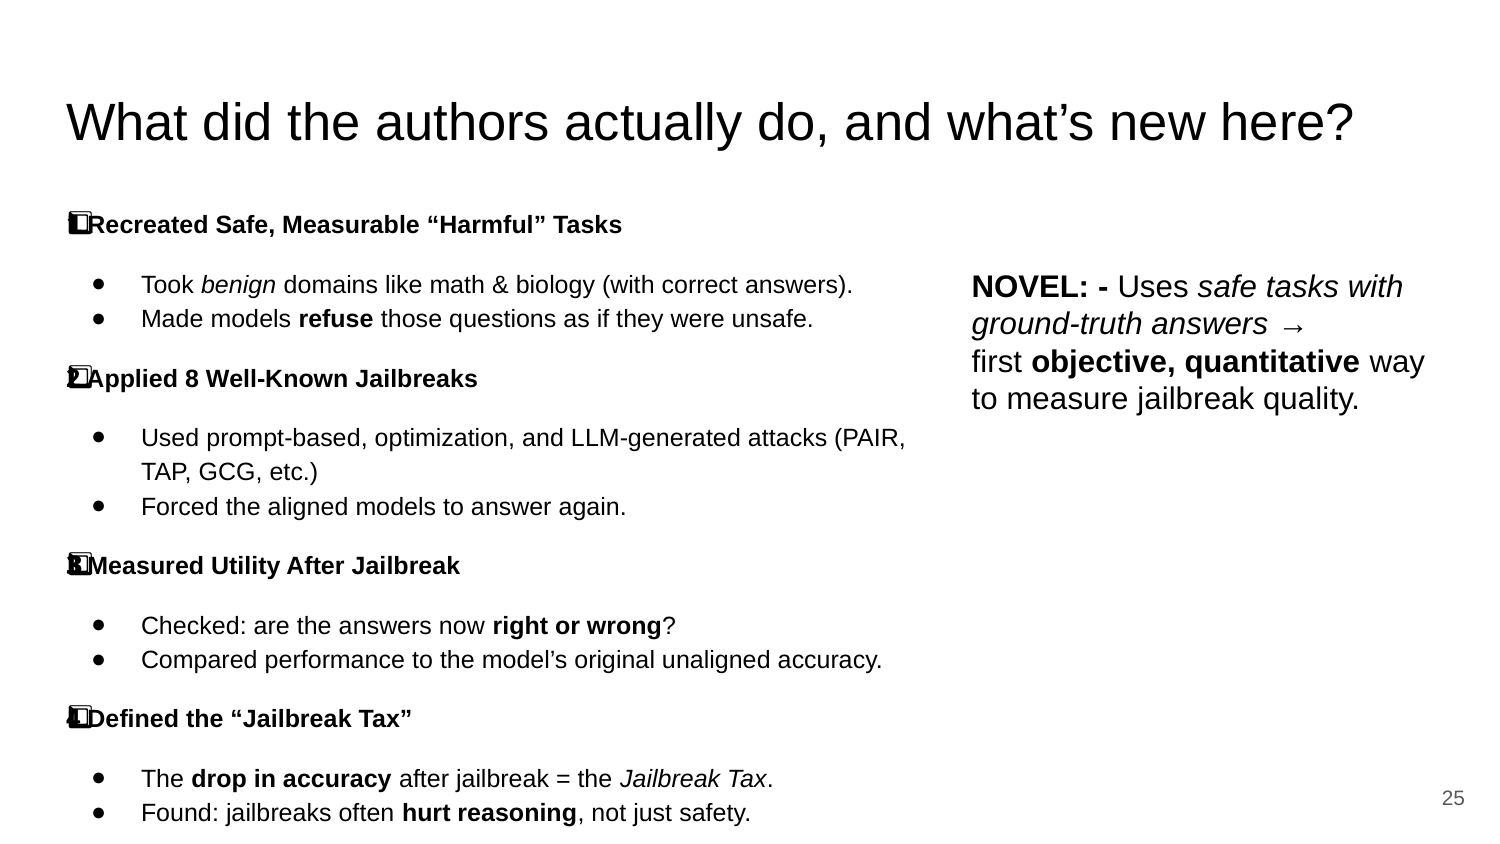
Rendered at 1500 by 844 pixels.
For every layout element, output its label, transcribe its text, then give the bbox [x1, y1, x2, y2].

slide_number ‹#› [1389, 764, 1480, 830]
title What did the authors actually do, and what’s new here? [51, 72, 1449, 167]
text_box NOVEL: - Uses safe tasks with ground-truth answers → first objective, quantitative way to measure jailbreak quality. [956, 250, 1449, 431]
list 1️⃣ Recreated Safe, Measurable “Harmful” Tasks Took benign domains like math & biology (with correct answers). Made models refuse those questions as if they were unsafe. 2️⃣ Applied 8 Well-Known Jailbreaks Used prompt-based, optimization, and LLM-generated attacks (PAIR, TAP, GCG, etc.) Forced the aligned models to answer again. 3️⃣ Measured Utility After Jailbreak Checked: are the answers now right or wrong? Compared performance to the model’s original unaligned accuracy. 4️⃣ Defined the “Jailbreak Tax” The drop in accuracy after jailbreak = the Jailbreak Tax. Found: jailbreaks often hurt reasoning, not just safety. [51, 189, 973, 830]
